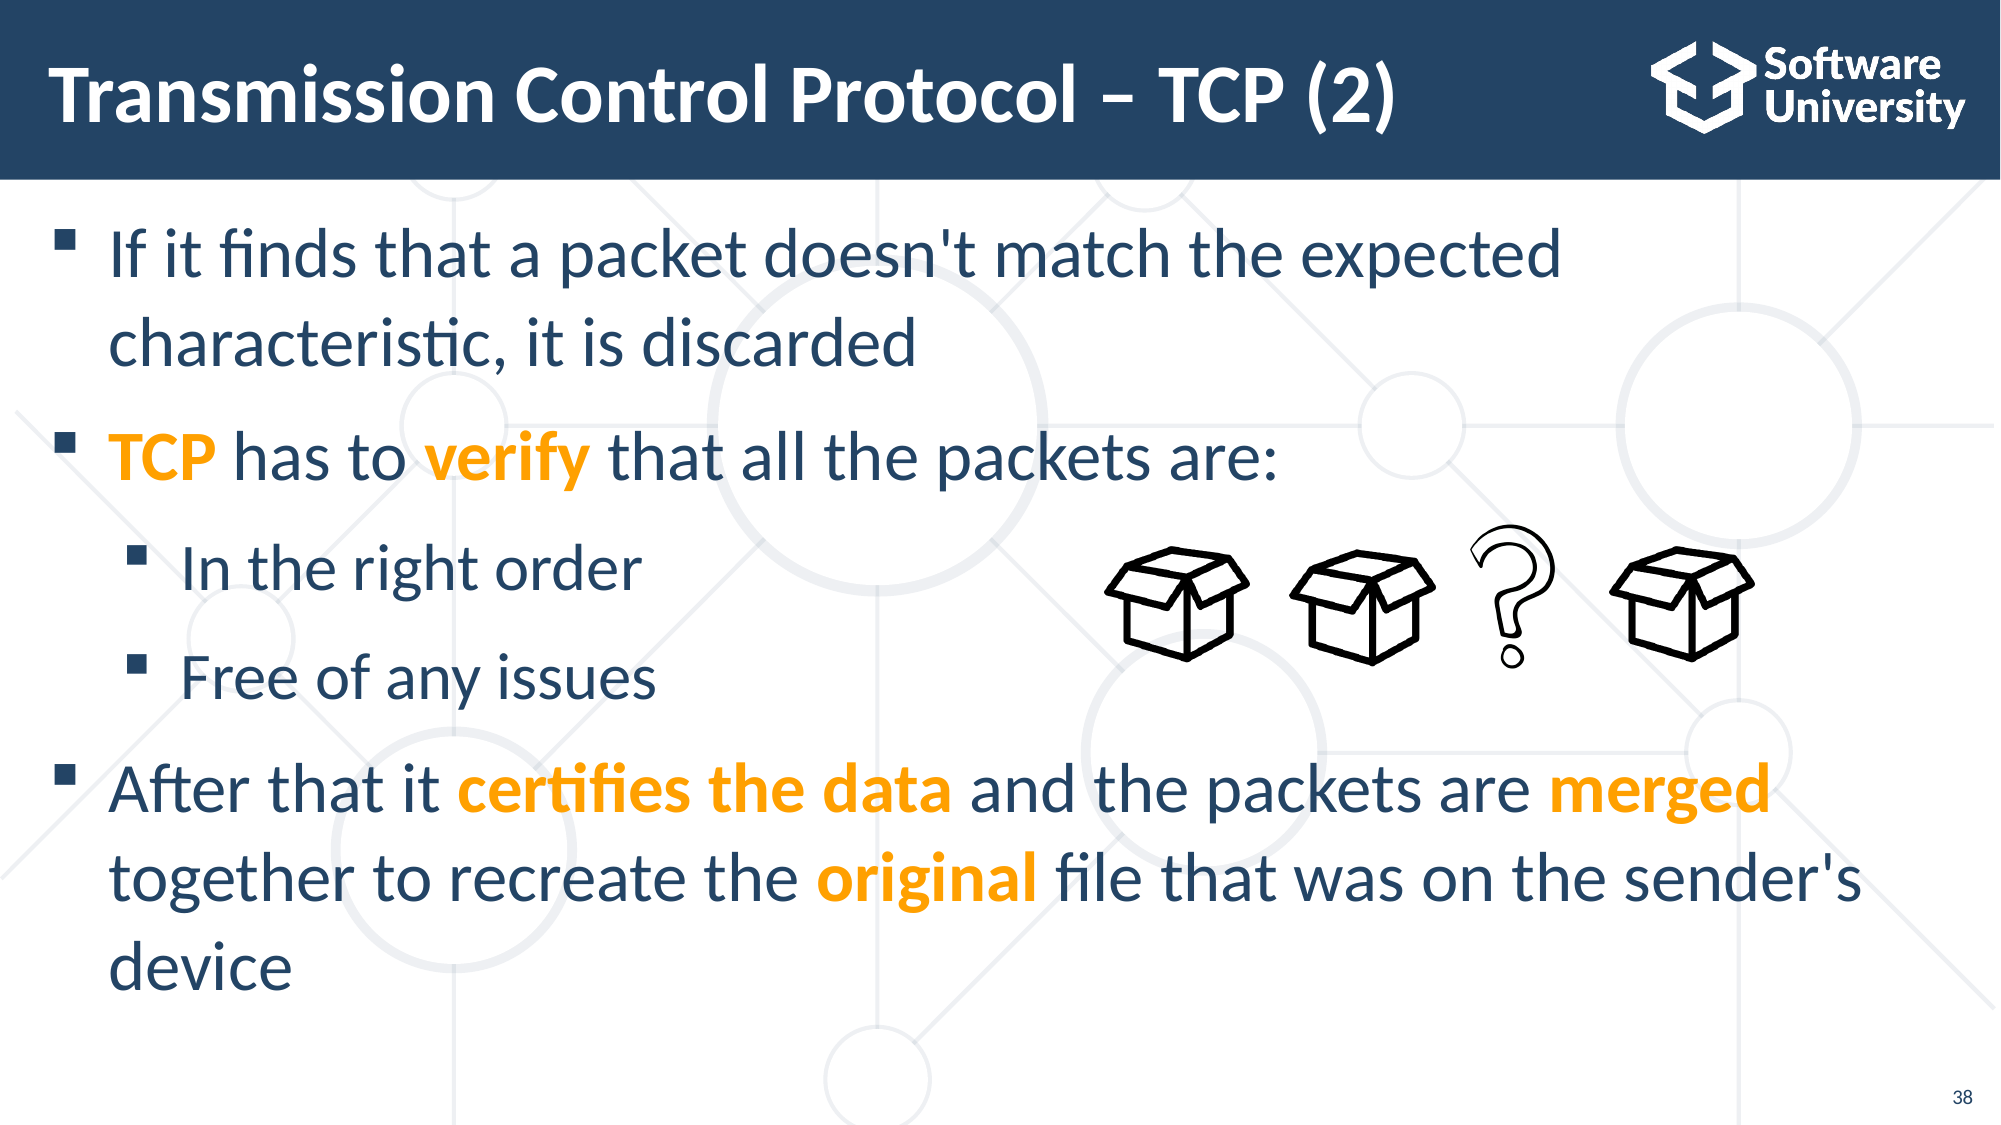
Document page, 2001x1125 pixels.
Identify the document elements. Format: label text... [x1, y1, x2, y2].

picture [1651, 41, 1966, 134]
list If it finds that a packet doesn't match the expected characteristic, it is discarded TCP has to verify that all the packets are: In the right order Free of any issues After that it certifies the data and the packets are merged together to recreate the original file that was on the sender's device [31, 196, 1970, 1101]
picture [1289, 513, 1594, 681]
picture [1103, 530, 1251, 678]
title Transmission Control Protocol – TCP (2) [31, 16, 1625, 162]
slide_number 38 [1927, 1067, 1989, 1117]
picture [1608, 530, 1756, 678]
